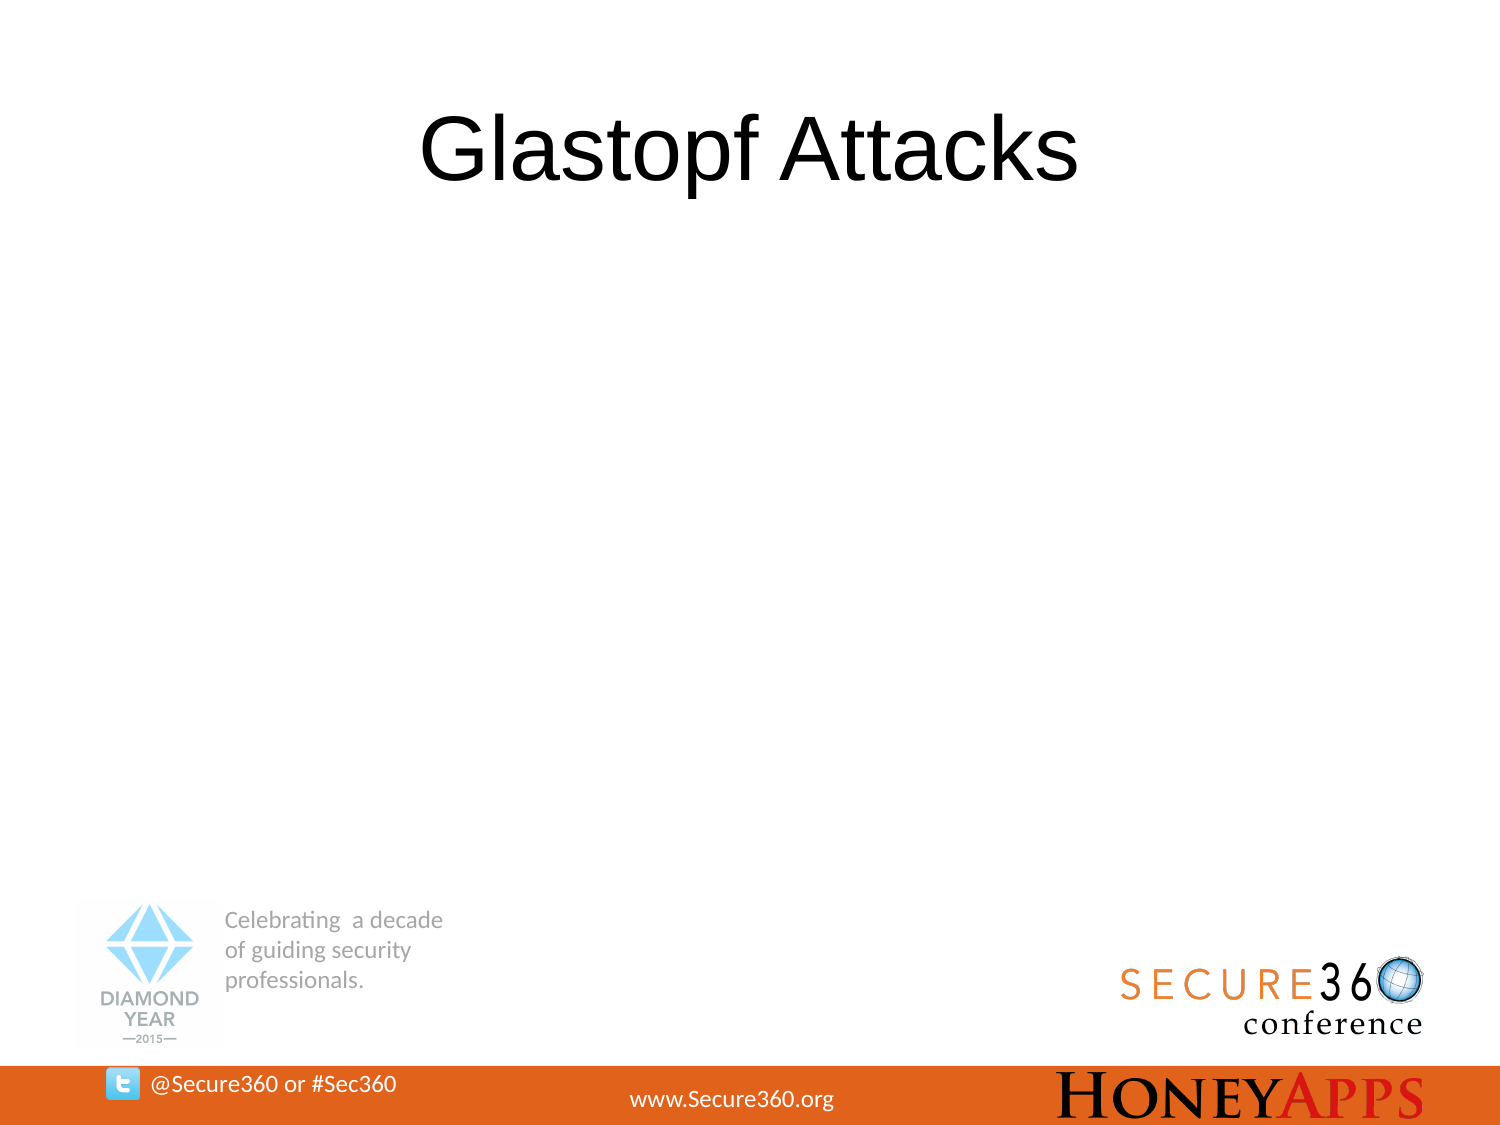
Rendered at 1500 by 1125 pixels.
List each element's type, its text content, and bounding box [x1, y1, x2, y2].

picture [75, 899, 223, 1048]
text_box Glastopf Attacks [112, 90, 1388, 198]
picture [1004, 956, 1486, 1125]
picture [106, 1067, 140, 1100]
